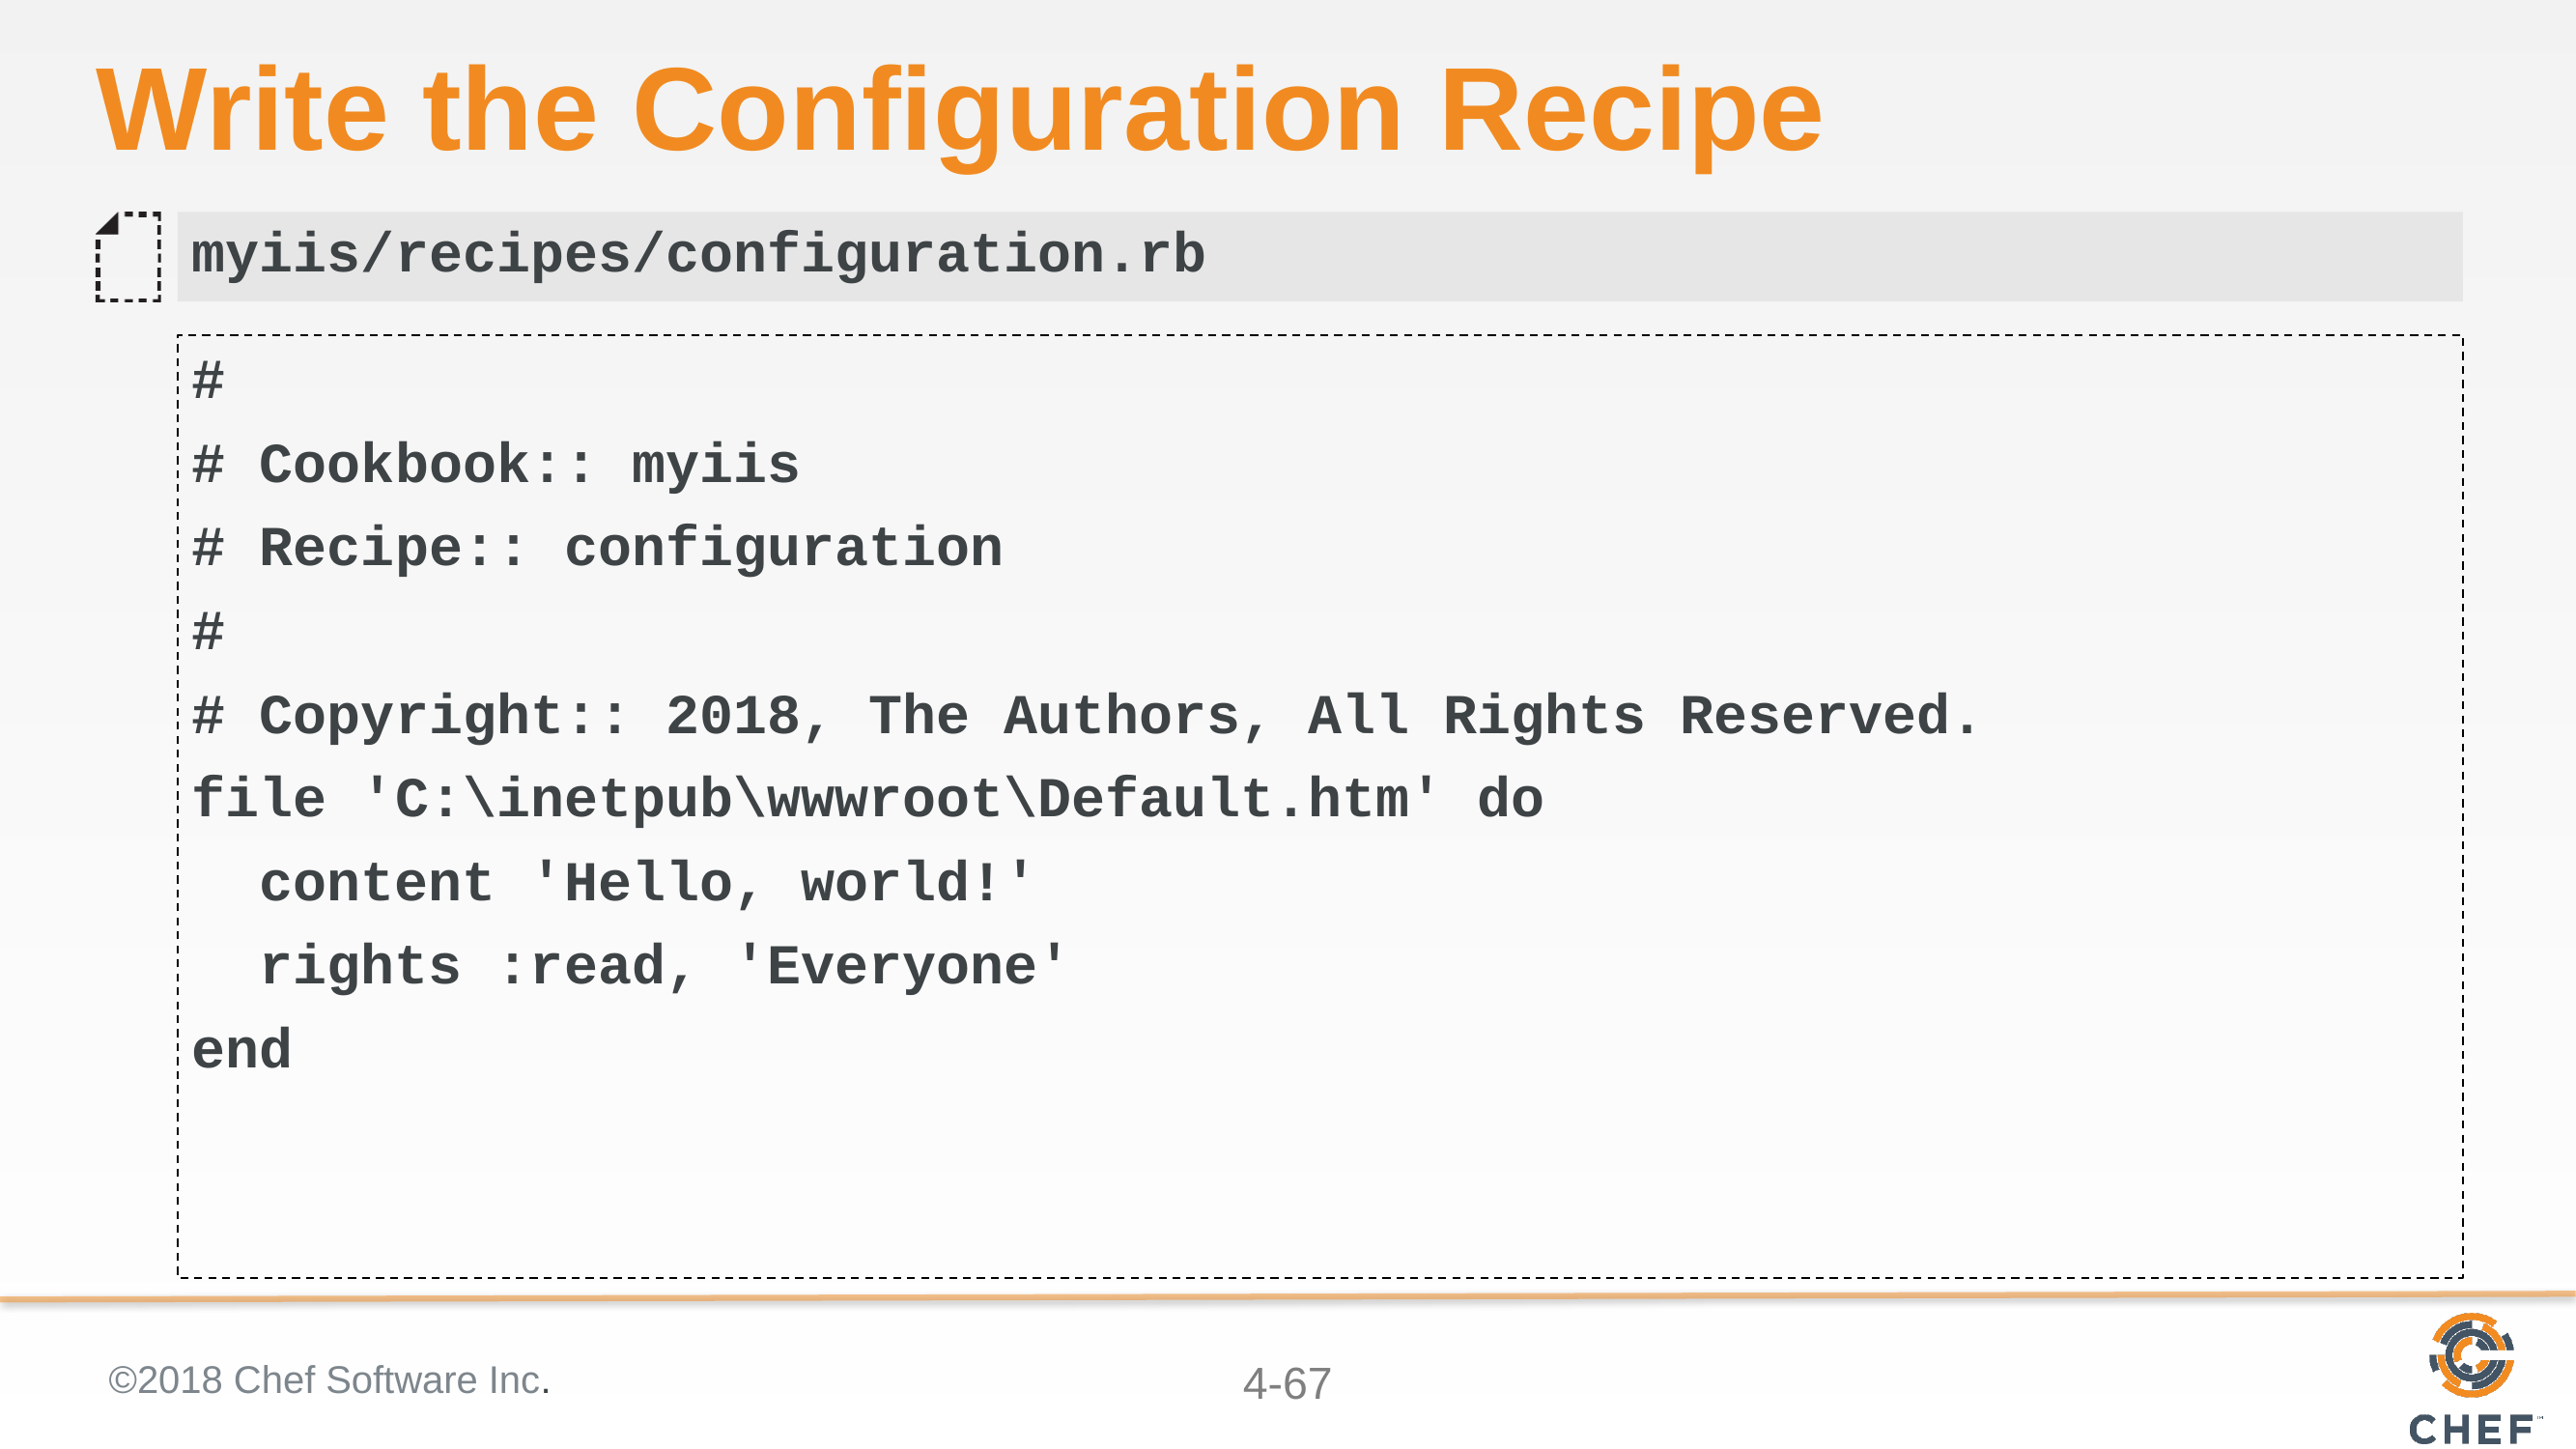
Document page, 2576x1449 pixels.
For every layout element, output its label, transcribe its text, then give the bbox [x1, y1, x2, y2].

list myiis/recipes/configuration.rb [177, 212, 2463, 302]
picture [2399, 1297, 2551, 1449]
title Write the Configuration Recipe [96, 48, 2463, 180]
list # # Cookbook:: myiis # Recipe:: configuration # # Copyright:: 2018, The Authors, All Rights Reserved. file 'C:\inetpub\wwwroot\Default.htm' do content 'Hello, world!' rights :read, 'Everyone' end [177, 334, 2464, 1279]
